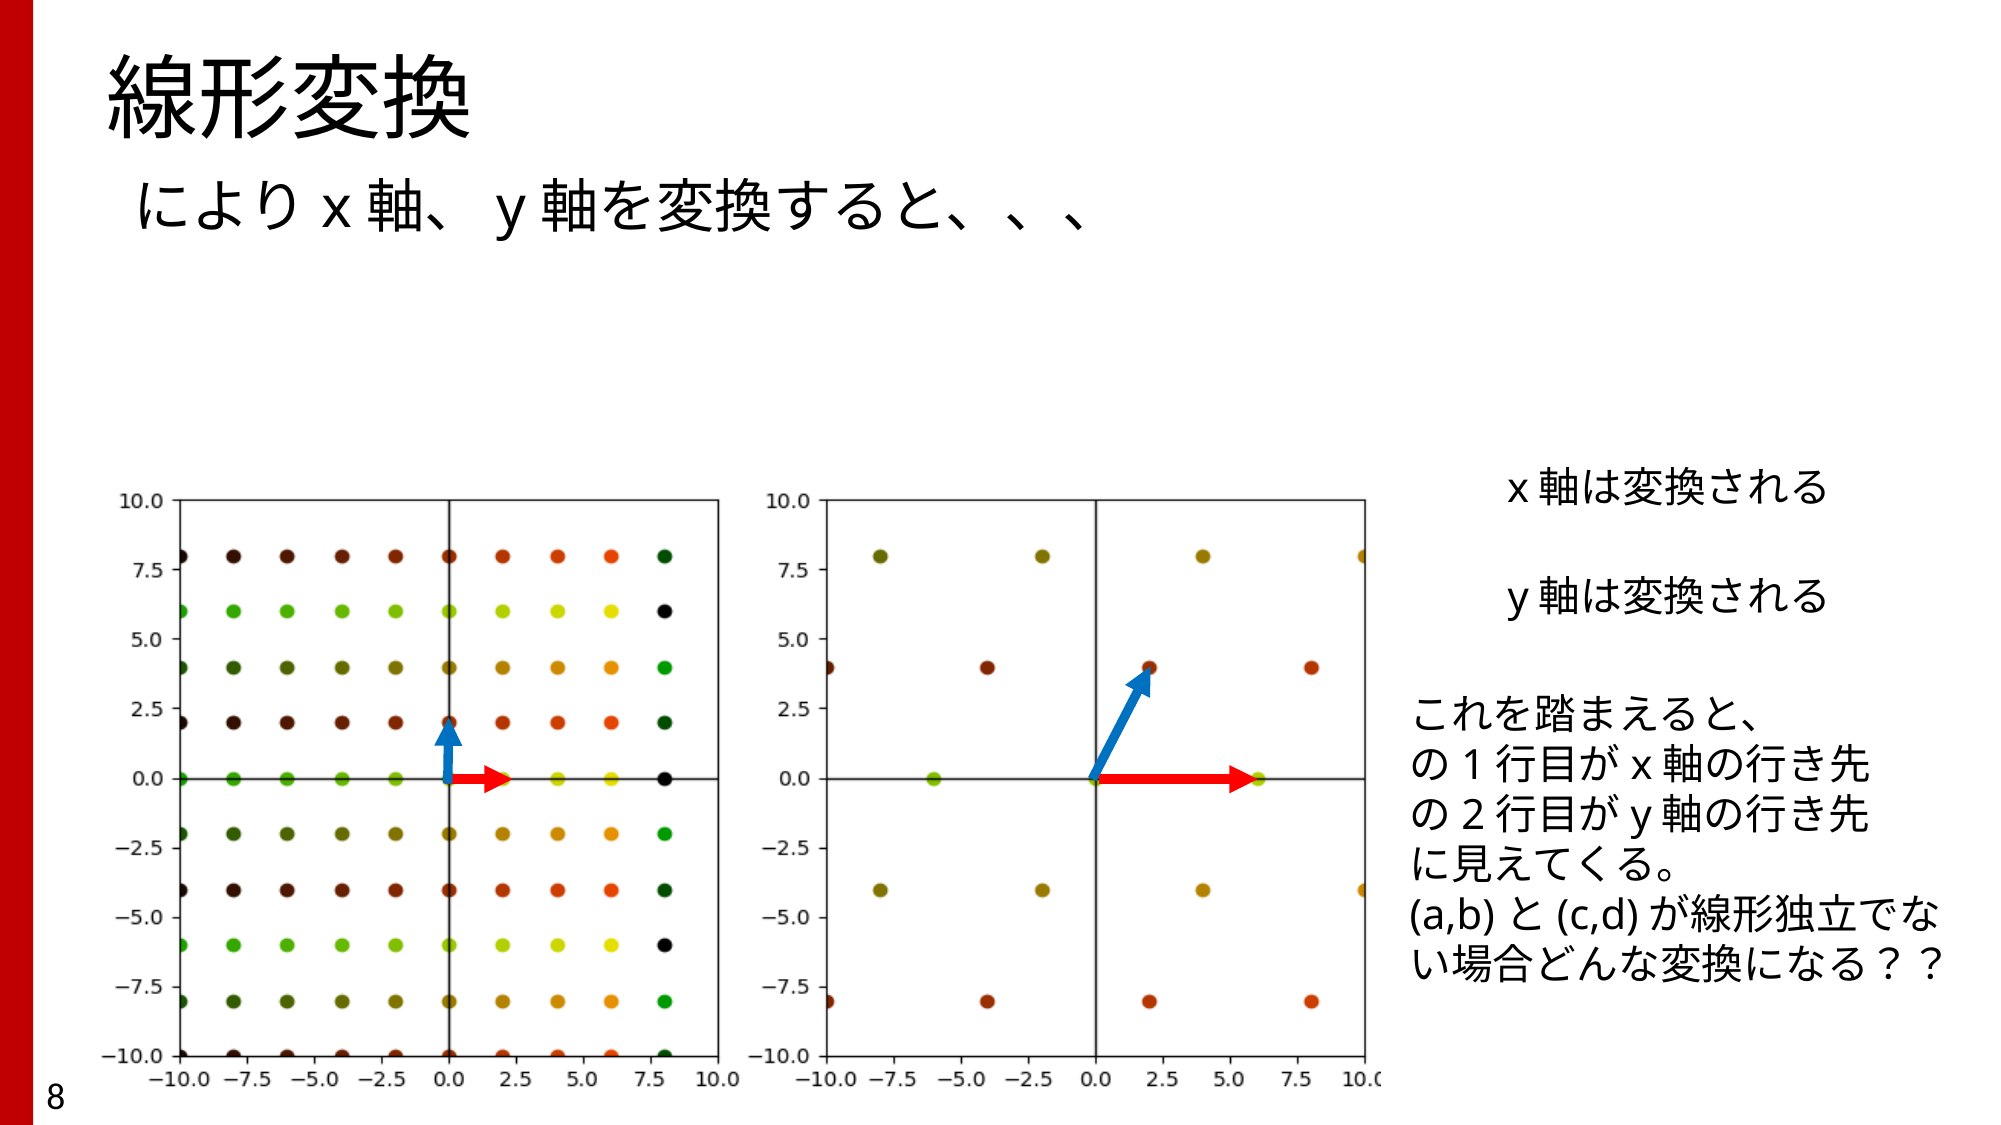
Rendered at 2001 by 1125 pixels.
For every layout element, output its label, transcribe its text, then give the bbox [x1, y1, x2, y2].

slide_number 8 [31, 1064, 482, 1125]
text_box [91, 481, 1381, 1108]
title 線形変換 [91, 41, 2000, 162]
